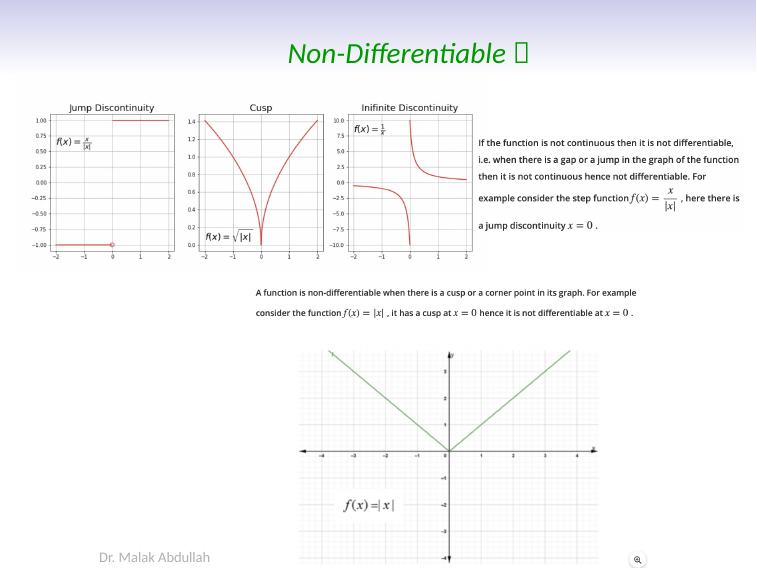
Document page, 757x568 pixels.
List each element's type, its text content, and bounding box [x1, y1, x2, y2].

picture [0, 0, 756, 271]
title Non-Differentiable  [287, 34, 566, 70]
footer Dr. Malak Abdullah [0, 548, 244, 566]
picture [249, 286, 653, 568]
